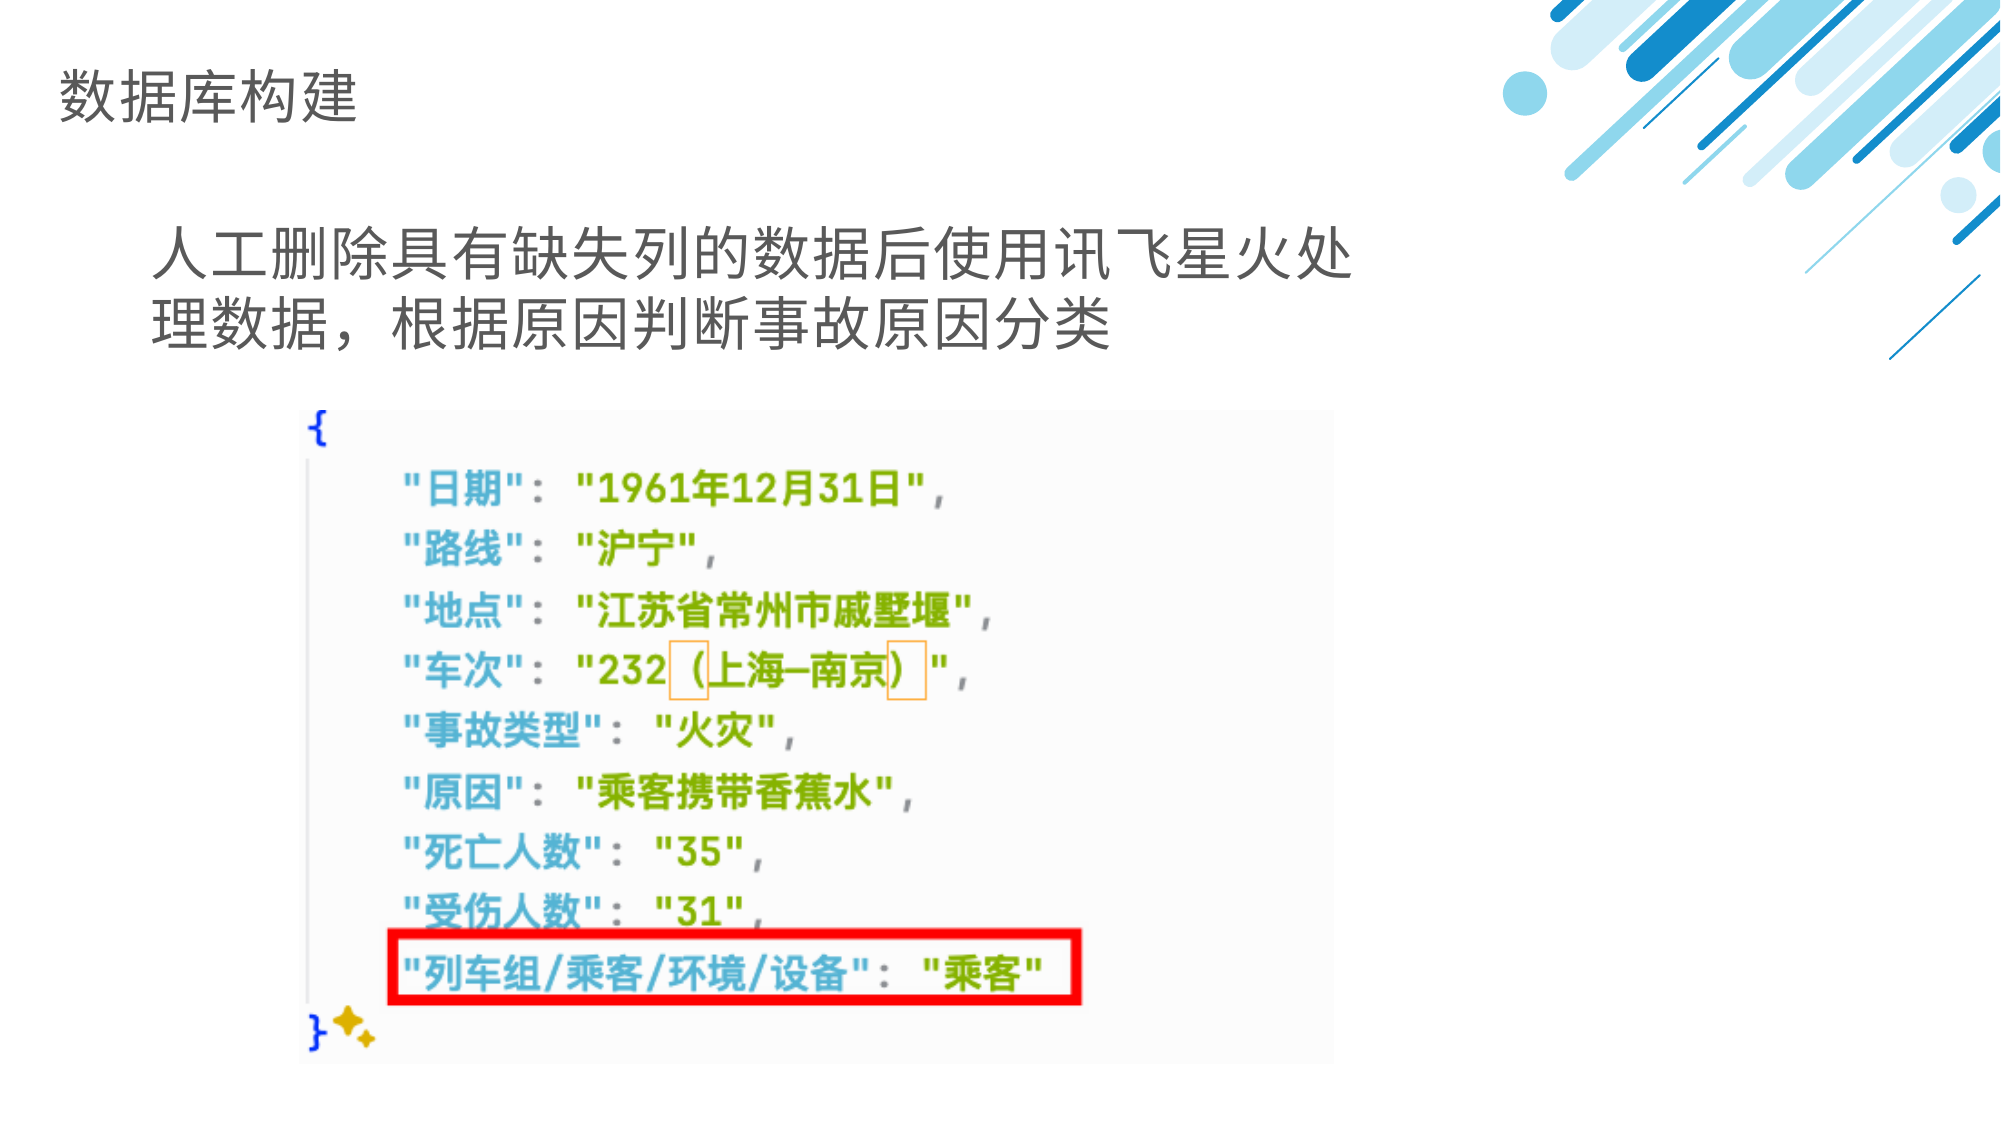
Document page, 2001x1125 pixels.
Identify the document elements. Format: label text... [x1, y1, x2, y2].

picture [298, 410, 1334, 1064]
text_box 人工删除具有缺失列的数据后使用讯飞星火处理数据，根据原因判断事故原因分类 [135, 209, 1418, 365]
text_box 数据库构建 [44, 52, 2000, 138]
